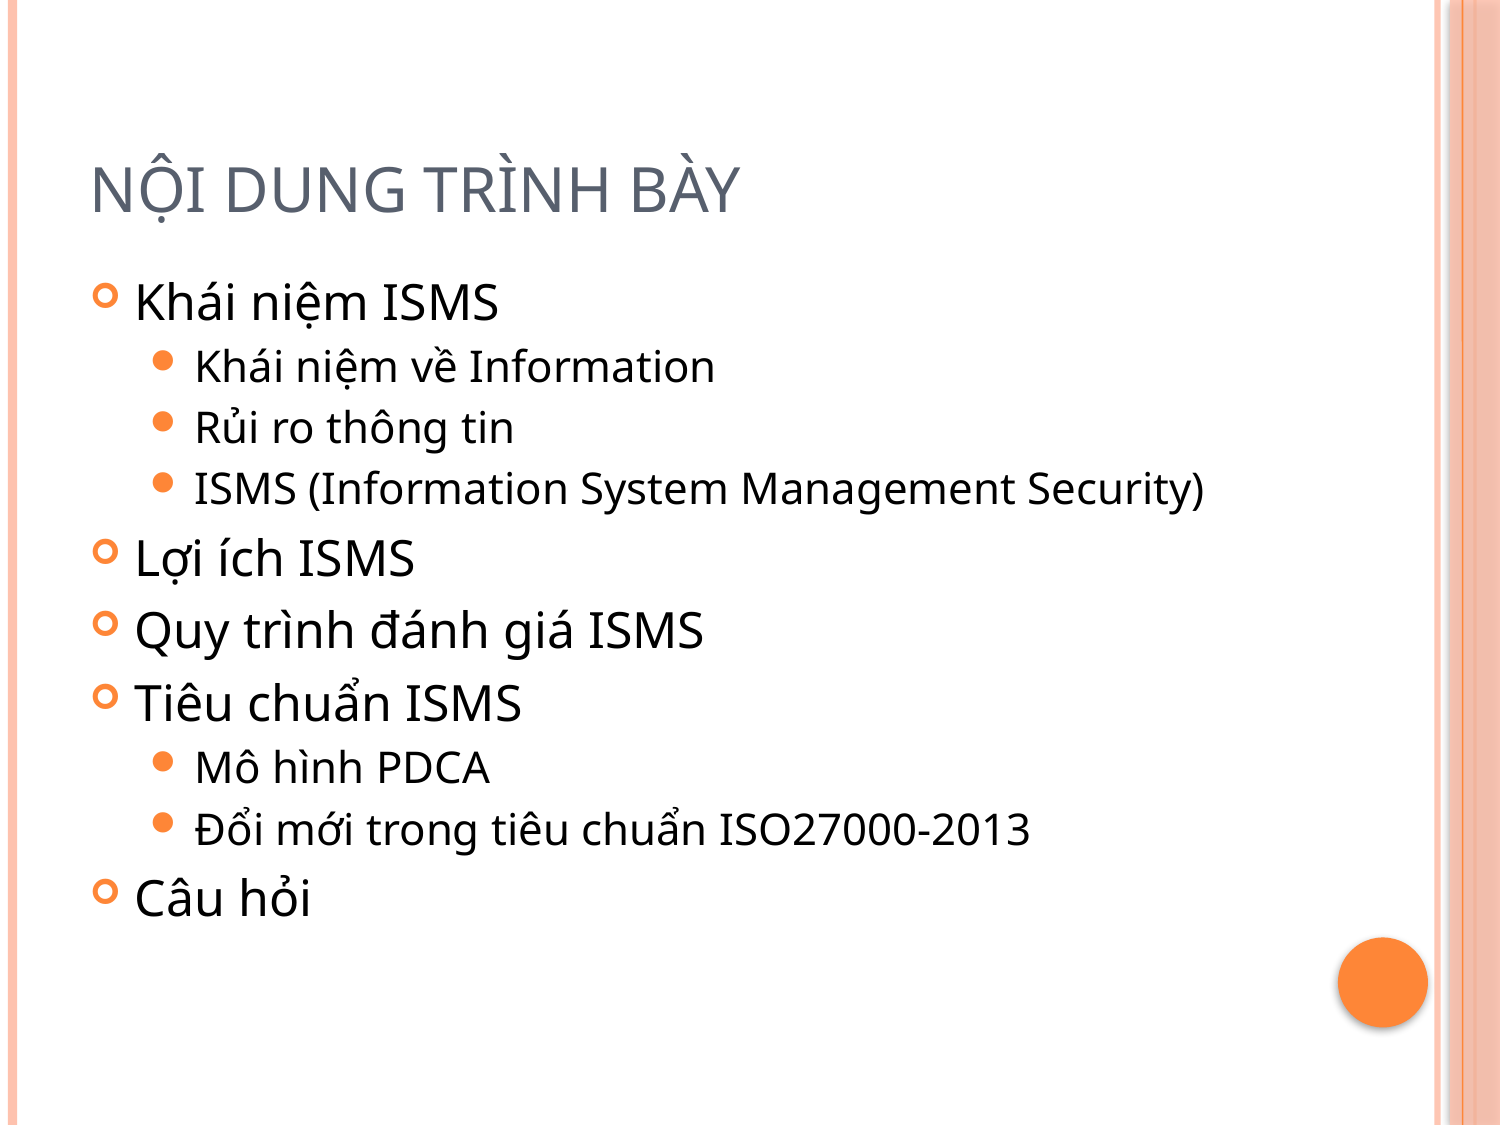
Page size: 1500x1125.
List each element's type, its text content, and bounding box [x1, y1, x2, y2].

title Nội dung trình bày [75, 45, 1300, 233]
list Khái niệm ISMS Khái niệm về Information Rủi ro thông tin ISMS (Information System Management Security) Lợi ích ISMS Quy trình đánh giá ISMS Tiêu chuẩn ISMS Mô hình PDCA Đổi mới trong tiêu chuẩn ISO27000-2013 Câu hỏi [75, 262, 1300, 1062]
